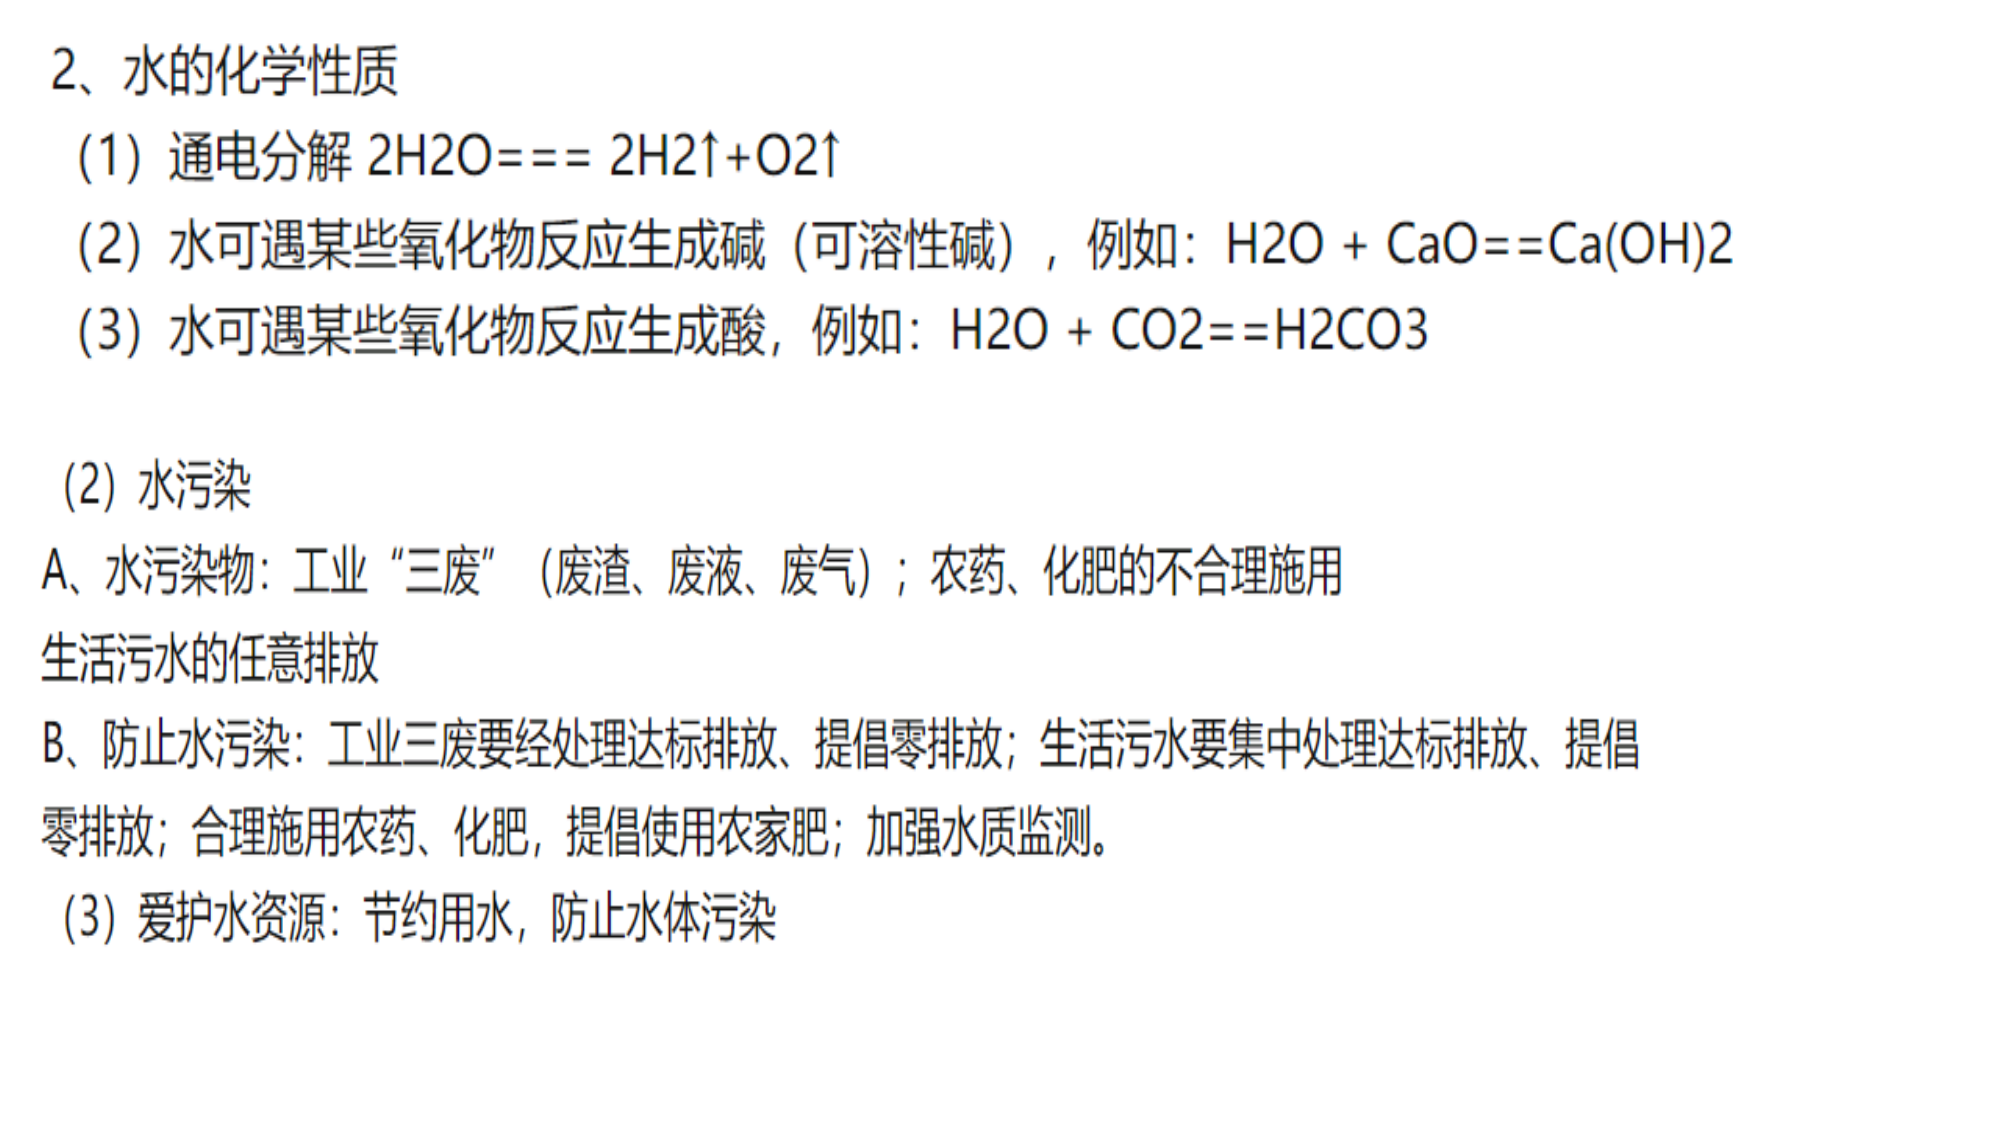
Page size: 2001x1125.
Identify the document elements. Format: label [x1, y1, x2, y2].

picture [0, 33, 1773, 379]
picture [0, 443, 1660, 972]
